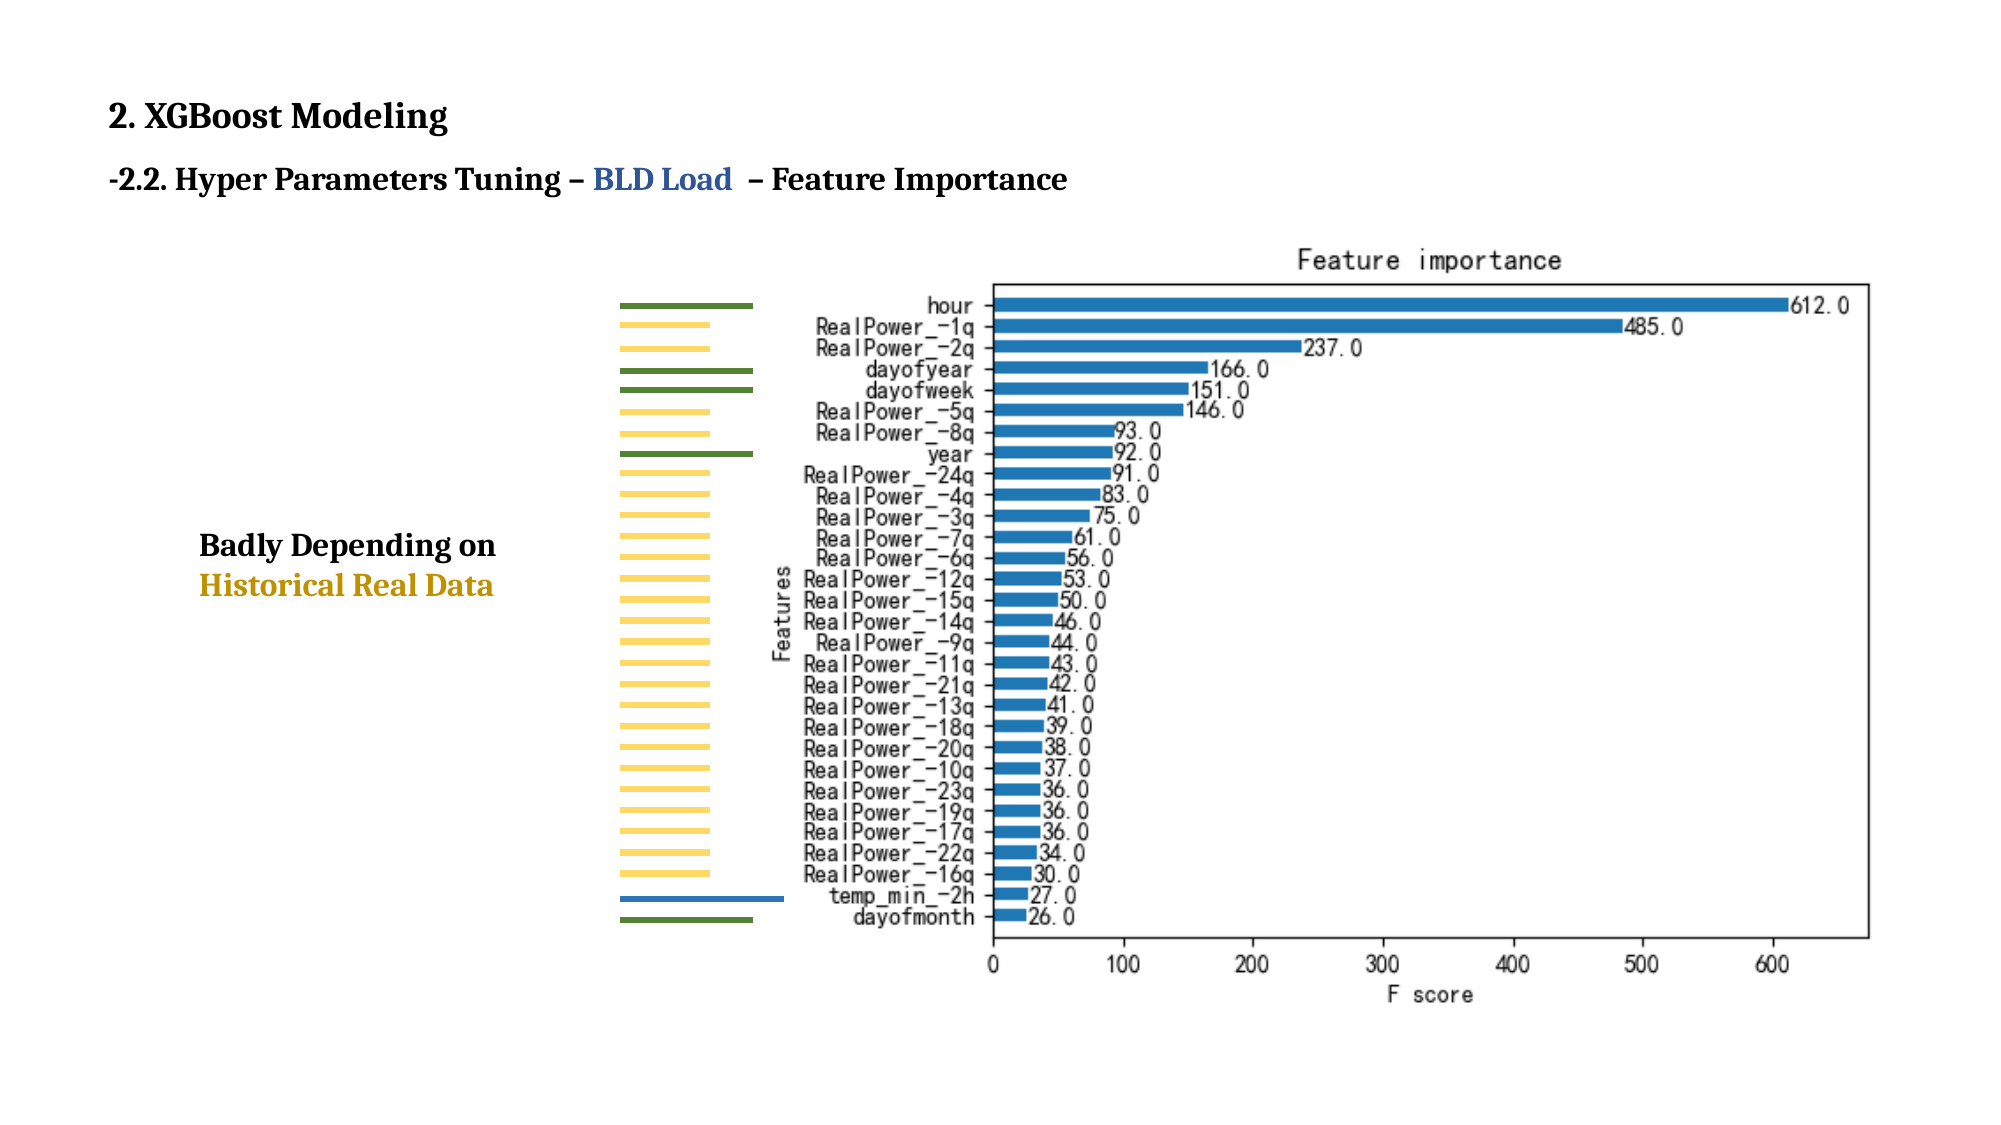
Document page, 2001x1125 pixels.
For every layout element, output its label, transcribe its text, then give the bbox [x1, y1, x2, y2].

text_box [619, 305, 784, 920]
text_box -2.2. Hyper Parameters Tuning – BLD Load – Feature Importance [93, 149, 1657, 205]
picture [754, 231, 1886, 1024]
text_box Badly Depending on Historical Real Data [184, 515, 564, 610]
text_box 2. XGBoost Modeling [93, 83, 1657, 144]
